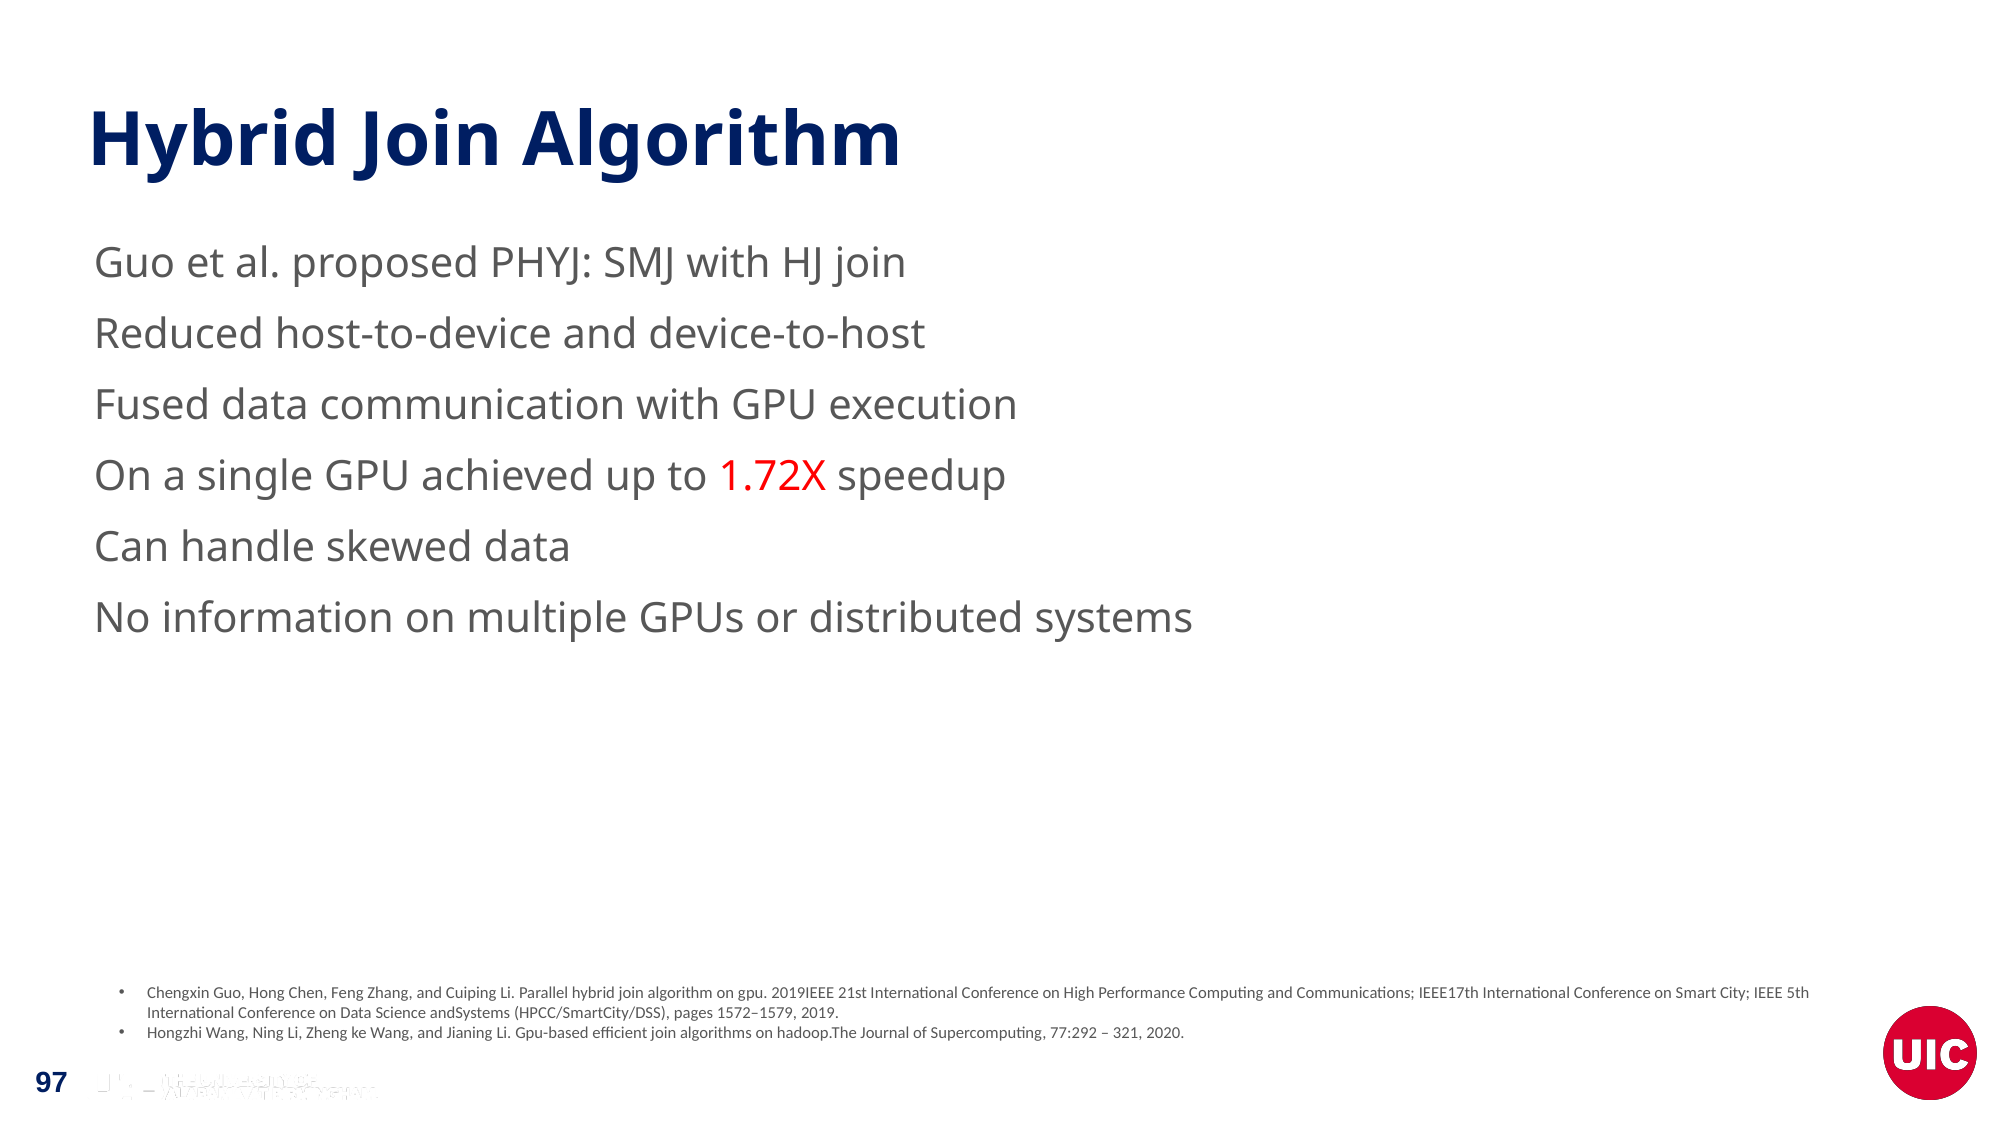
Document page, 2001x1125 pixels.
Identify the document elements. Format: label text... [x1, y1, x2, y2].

picture [87, 1074, 378, 1100]
list Guo et al. proposed PHYJ: SMJ with HJ join Reduced host-to-device and device-to-host Fused data communication with GPU execution On a single GPU achieved up to 1.72X speedup Can handle skewed data No information on multiple GPUs or distributed systems [93, 235, 1907, 973]
title Hybrid Join Algorithm [87, 78, 1833, 205]
text_box Chengxin Guo, Hong Chen, Feng Zhang, and Cuiping Li. Parallel hybrid join algorithm on gpu. 2019IEEE 21st International Conference on High Performance Computing and Communications; IEEE17th International Conference on Smart City; IEEE 5th International Conference on Data Science andSystems (HPCC/SmartCity/DSS), pages 1572–1579, 2019. Hongzhi Wang, Ning Li, Zheng ke Wang, and Jianing Li. Gpu-based efficient join algorithms on hadoop.The Journal of Supercomputing, 77:292 – 321, 2020. [104, 974, 1883, 1050]
picture [1880, 1004, 1980, 1102]
